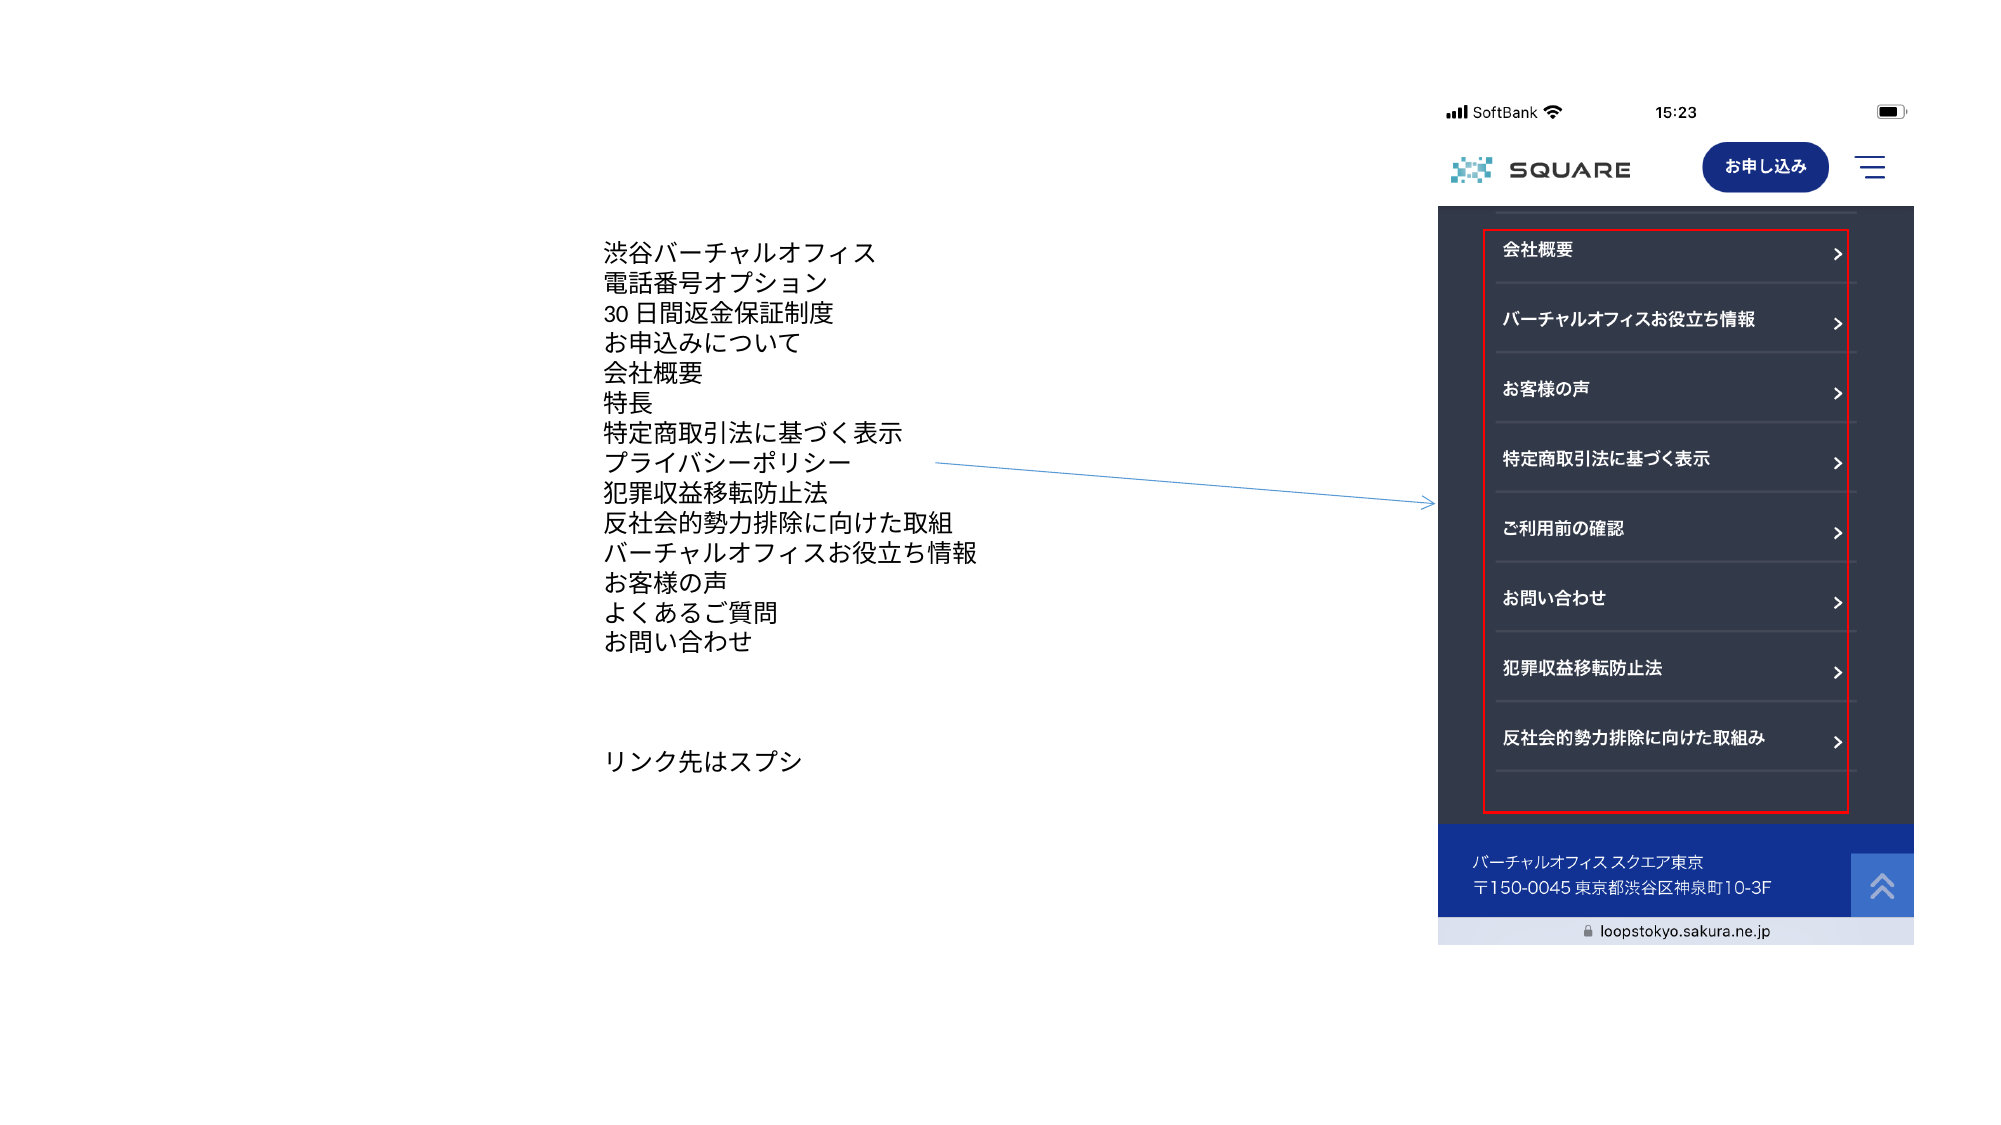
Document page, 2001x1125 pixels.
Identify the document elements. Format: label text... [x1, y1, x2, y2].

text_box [935, 462, 1436, 504]
text_box 渋谷バーチャルオフィス 電話番号オプション 30日間返金保証制度 お申込みについて 会社概要 特長 特定商取引法に基づく表示 プライバシーポリシー 犯罪収益移転防止法 反社会的勢力排除に向けた取組 バーチャルオフィスお役立ち情報 お客様の声 よくあるご質問 お問い合わせ リンク先はスプシ [588, 230, 1099, 785]
picture [1438, 99, 1914, 945]
